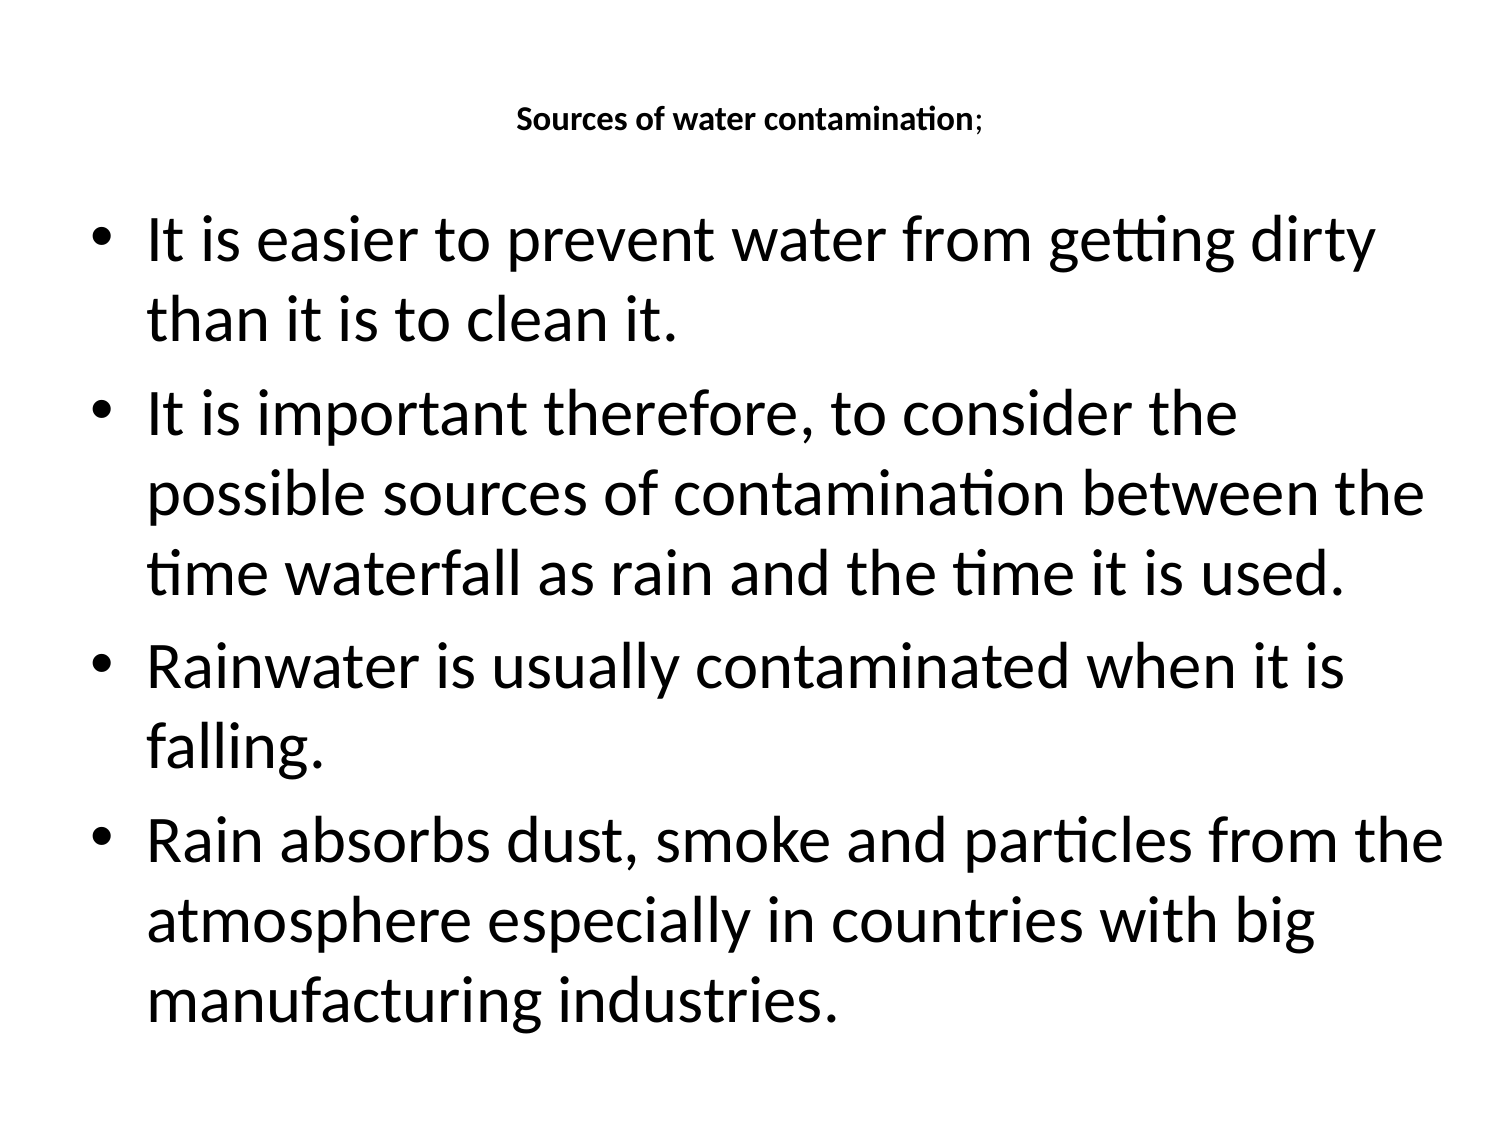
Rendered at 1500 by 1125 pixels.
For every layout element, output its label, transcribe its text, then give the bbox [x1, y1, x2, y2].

list It is easier to prevent water from getting dirty than it is to clean it. It is important therefore, to consider the possible sources of contamination between the time waterfall as rain and the time it is used. Rainwater is usually contaminated when it is falling. Rain absorbs dust, smoke and particles from the atmosphere especially in countries with big manufacturing industries. [75, 187, 1463, 1100]
title Sources of water contamination; [75, 45, 1425, 187]
